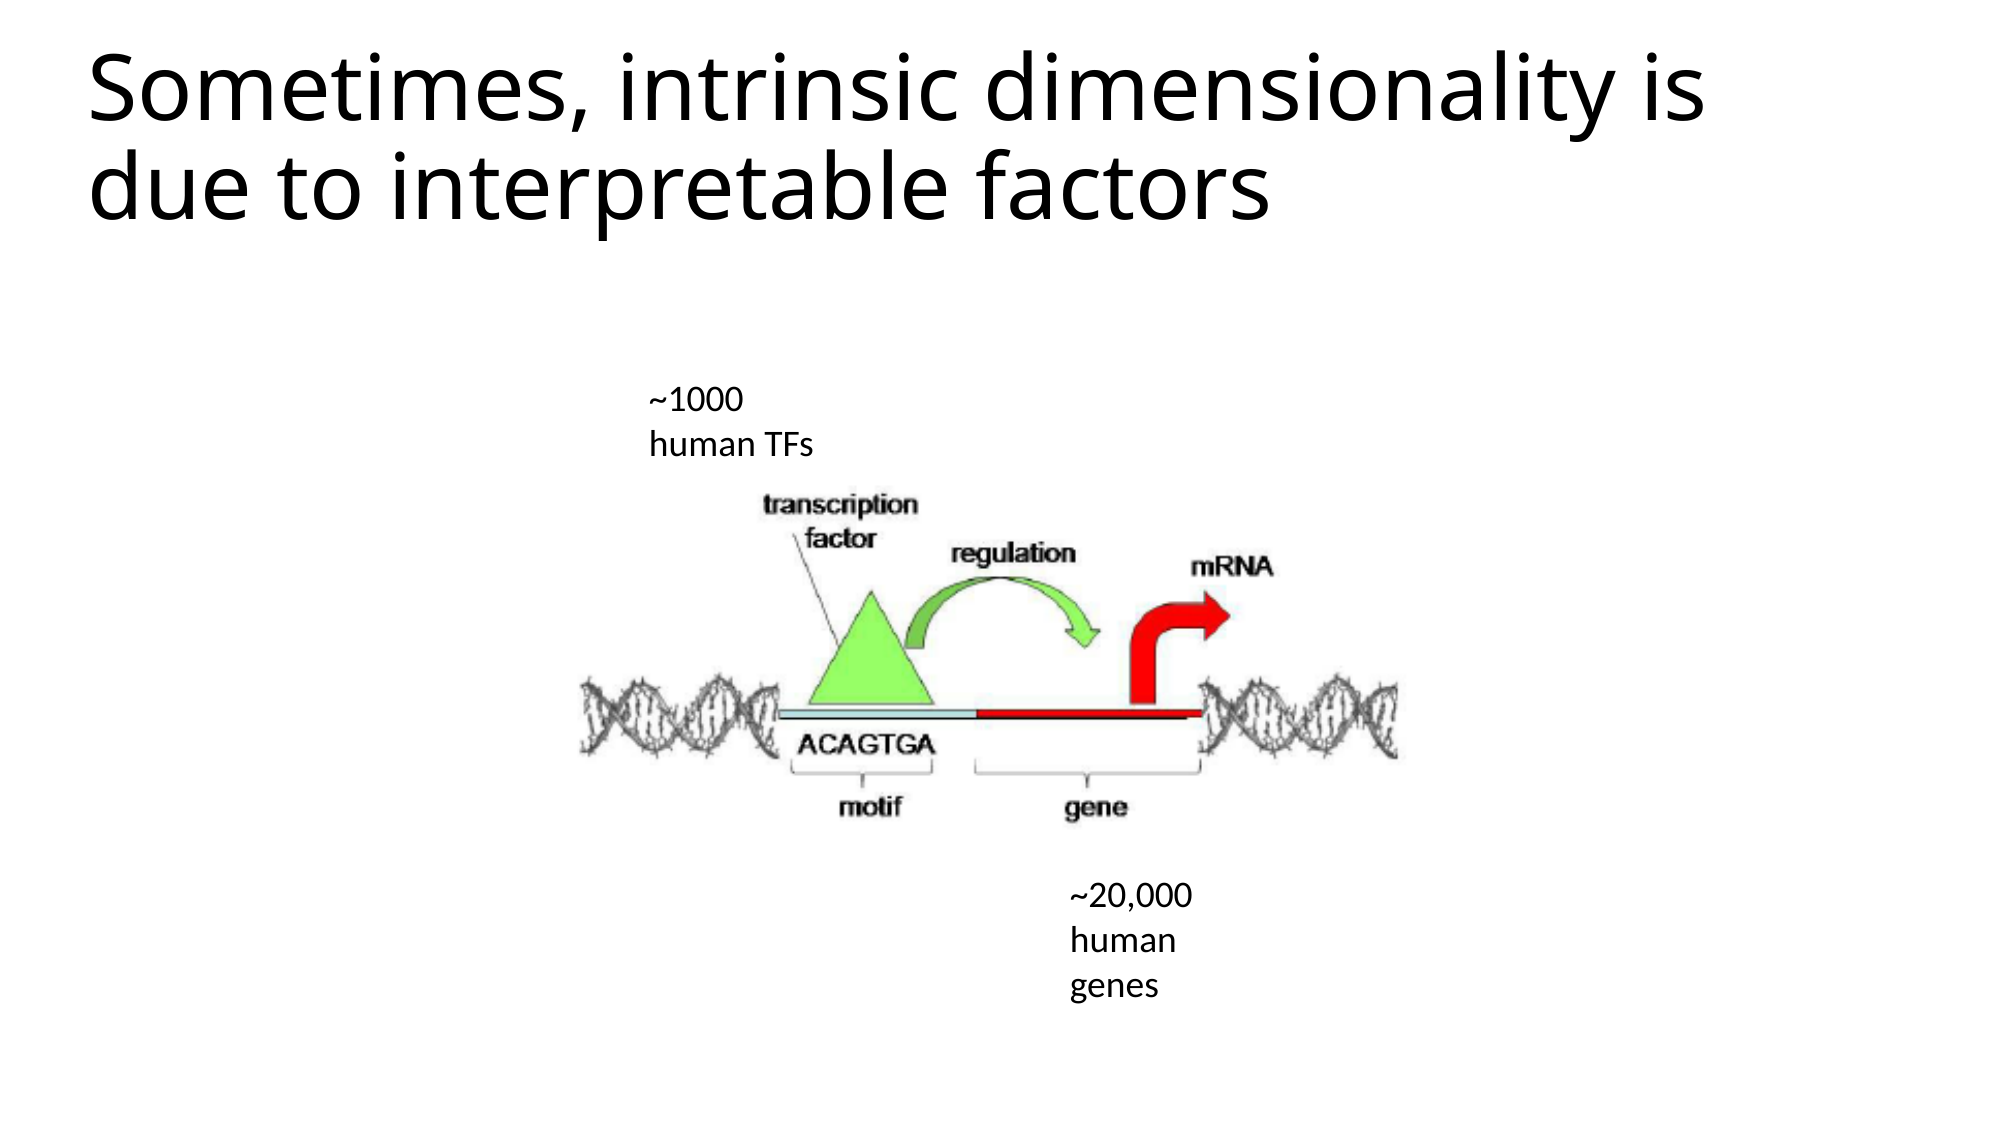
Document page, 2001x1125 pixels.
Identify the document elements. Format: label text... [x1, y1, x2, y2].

title Sometimes, intrinsic dimensionality is due to interpretable factors [72, 31, 1869, 250]
text_box ~20,000 human genes [1055, 863, 1231, 1013]
text_box ~1000 human TFs [634, 366, 852, 453]
picture [576, 453, 1485, 863]
